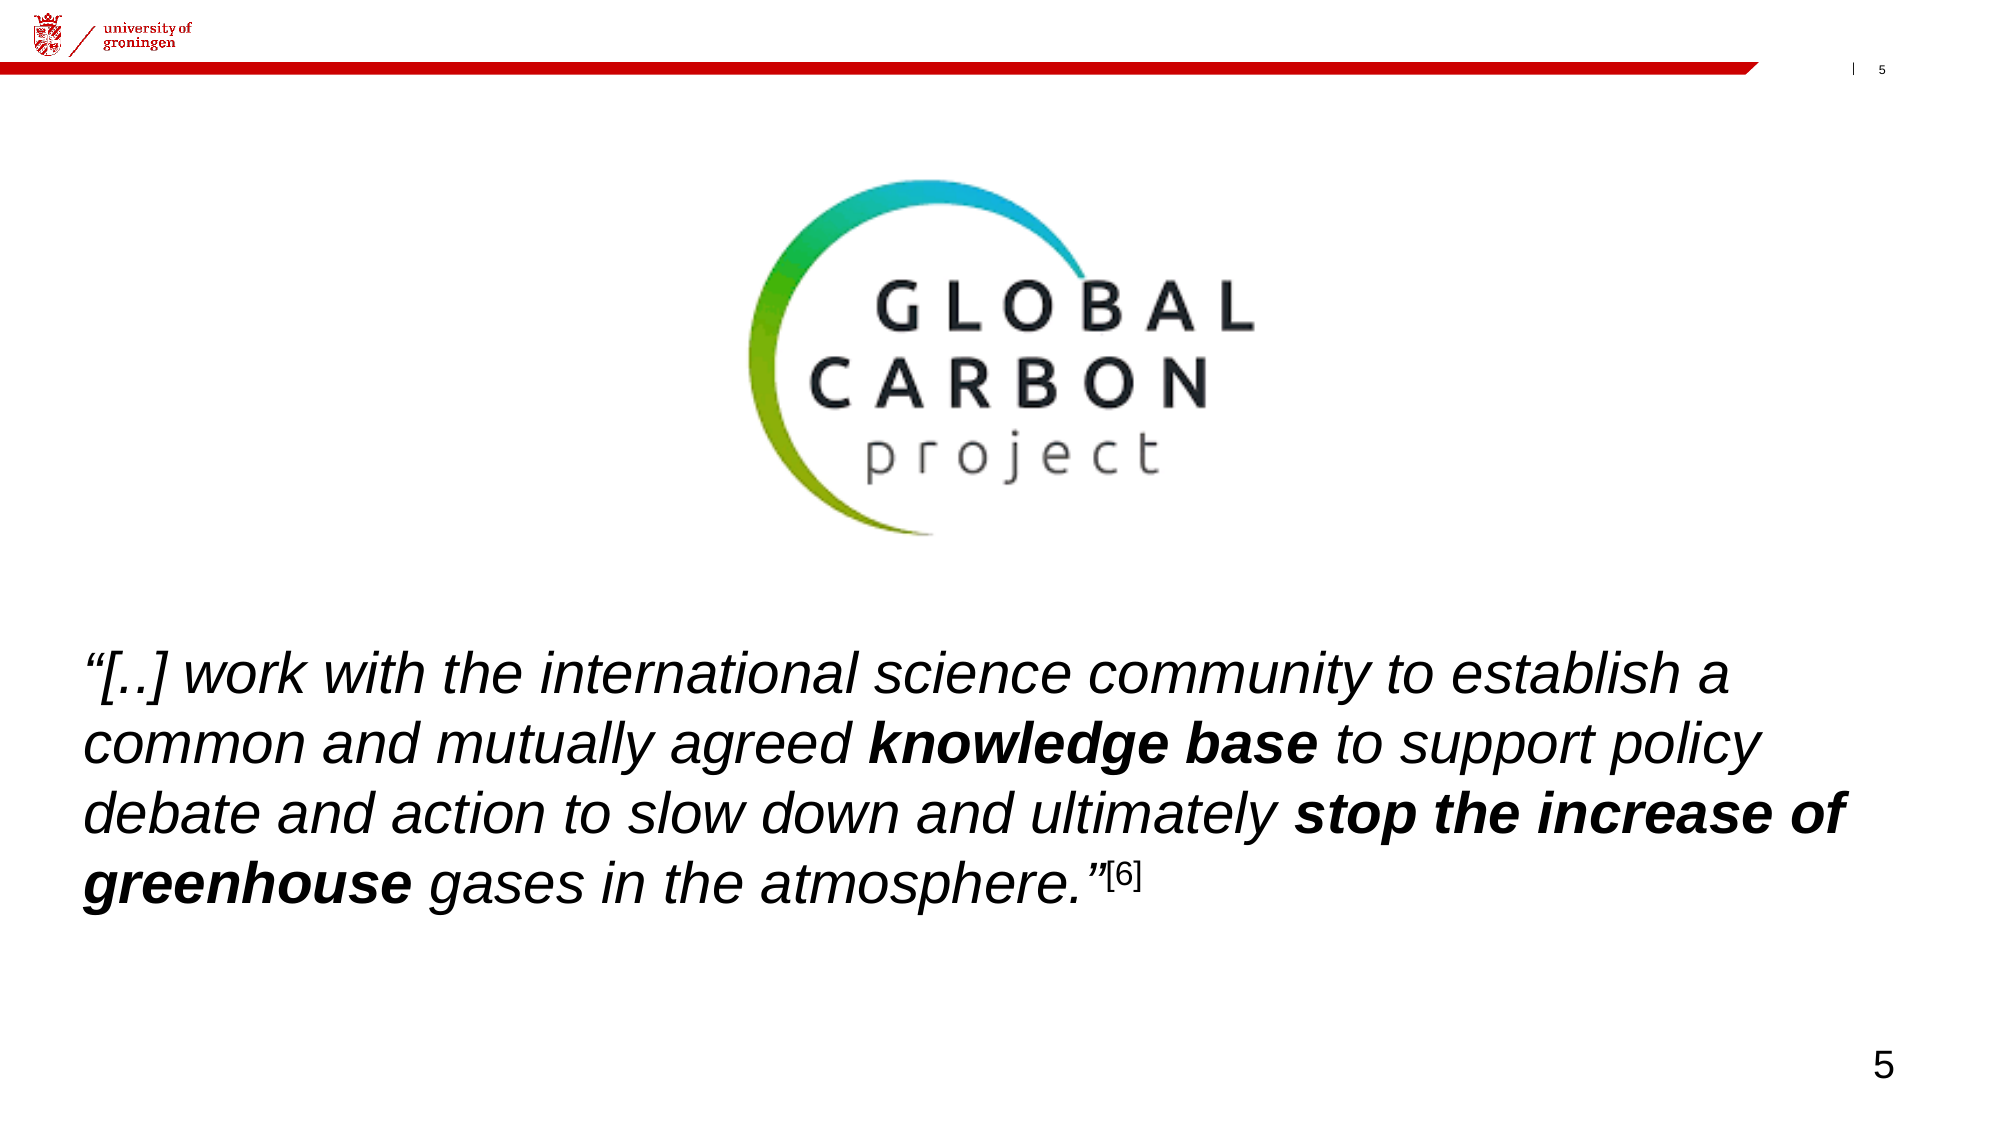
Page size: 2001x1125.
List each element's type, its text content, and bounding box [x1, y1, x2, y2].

picture [34, 13, 192, 57]
picture [738, 97, 1262, 620]
slide_number 5 [1853, 1019, 1974, 1106]
subtitle “[..] work with the international science community to establish a common and mutually agreed knowledge base to support policy debate and action to slow down and ultimately stop the increase of greenhouse gases in the atmosphere.”[6] [68, 619, 1932, 1125]
